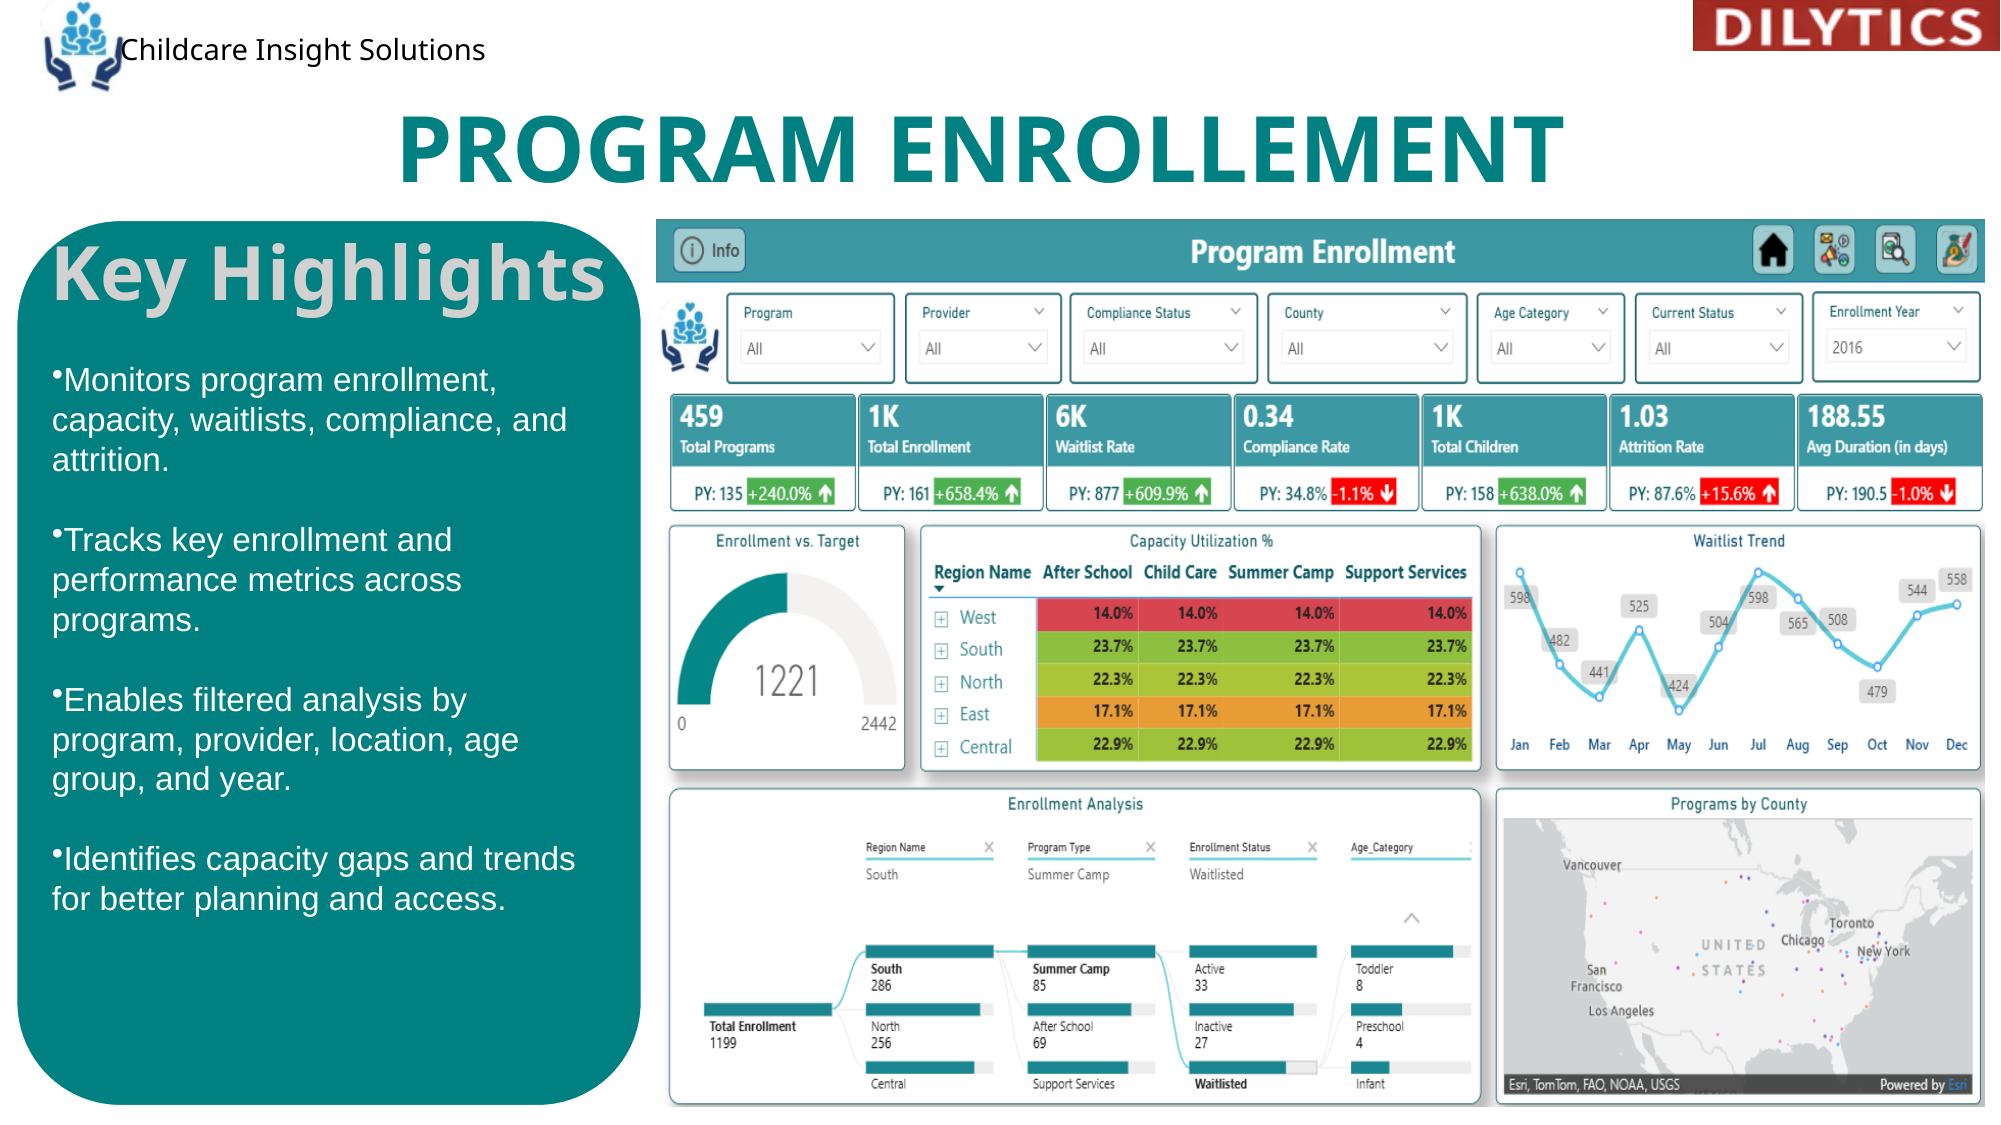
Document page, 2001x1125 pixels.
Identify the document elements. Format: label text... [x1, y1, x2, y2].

text_box PROGRAM ENROLLEMENT [379, 100, 1582, 209]
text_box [43, 217, 644, 744]
picture [655, 218, 1986, 1108]
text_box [0, 0, 2000, 100]
text_box [13, 249, 645, 1110]
text_box Monitors program enrollment, capacity, waitlists, compliance, and attrition. Tracks key enrollment and performance metrics across programs. Enables filtered analysis by program, provider, location, age group, and year. Identifies capacity gaps and trends for better planning and access. [36, 350, 610, 925]
